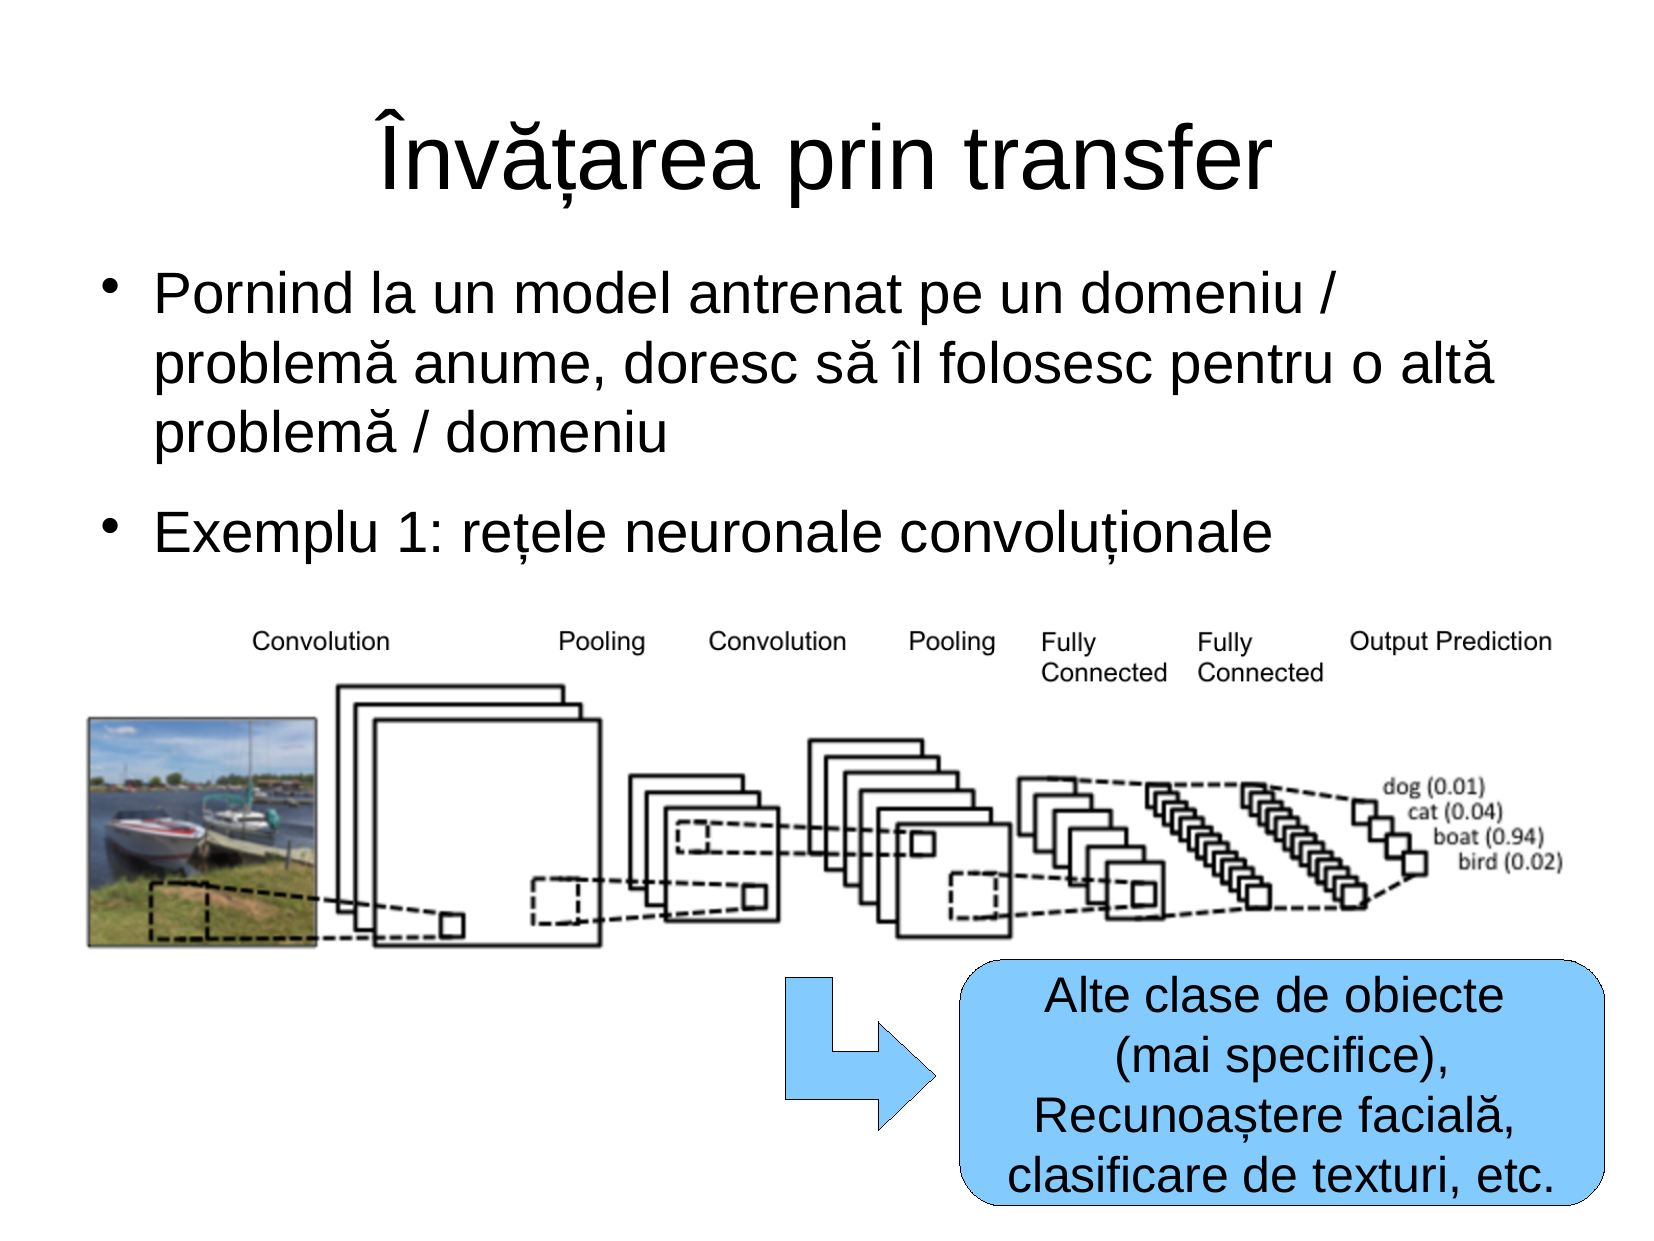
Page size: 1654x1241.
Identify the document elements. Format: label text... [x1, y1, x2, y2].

text_box Alte clase de obiecte (mai specifice), Recunoaștere facială, clasificare de texturi, etc. [959, 1033, 1605, 1206]
text_box Învățarea prin transfer [82, 49, 1571, 254]
text_box [785, 1033, 936, 1131]
picture [11, 579, 1635, 1022]
text_box Pornind la un model antrenat pe un domeniu / problemă anume, doresc să îl folosesc pentru o altă problemă / domeniu Exemplu 1: rețele neuronale convoluționale [82, 254, 1571, 565]
